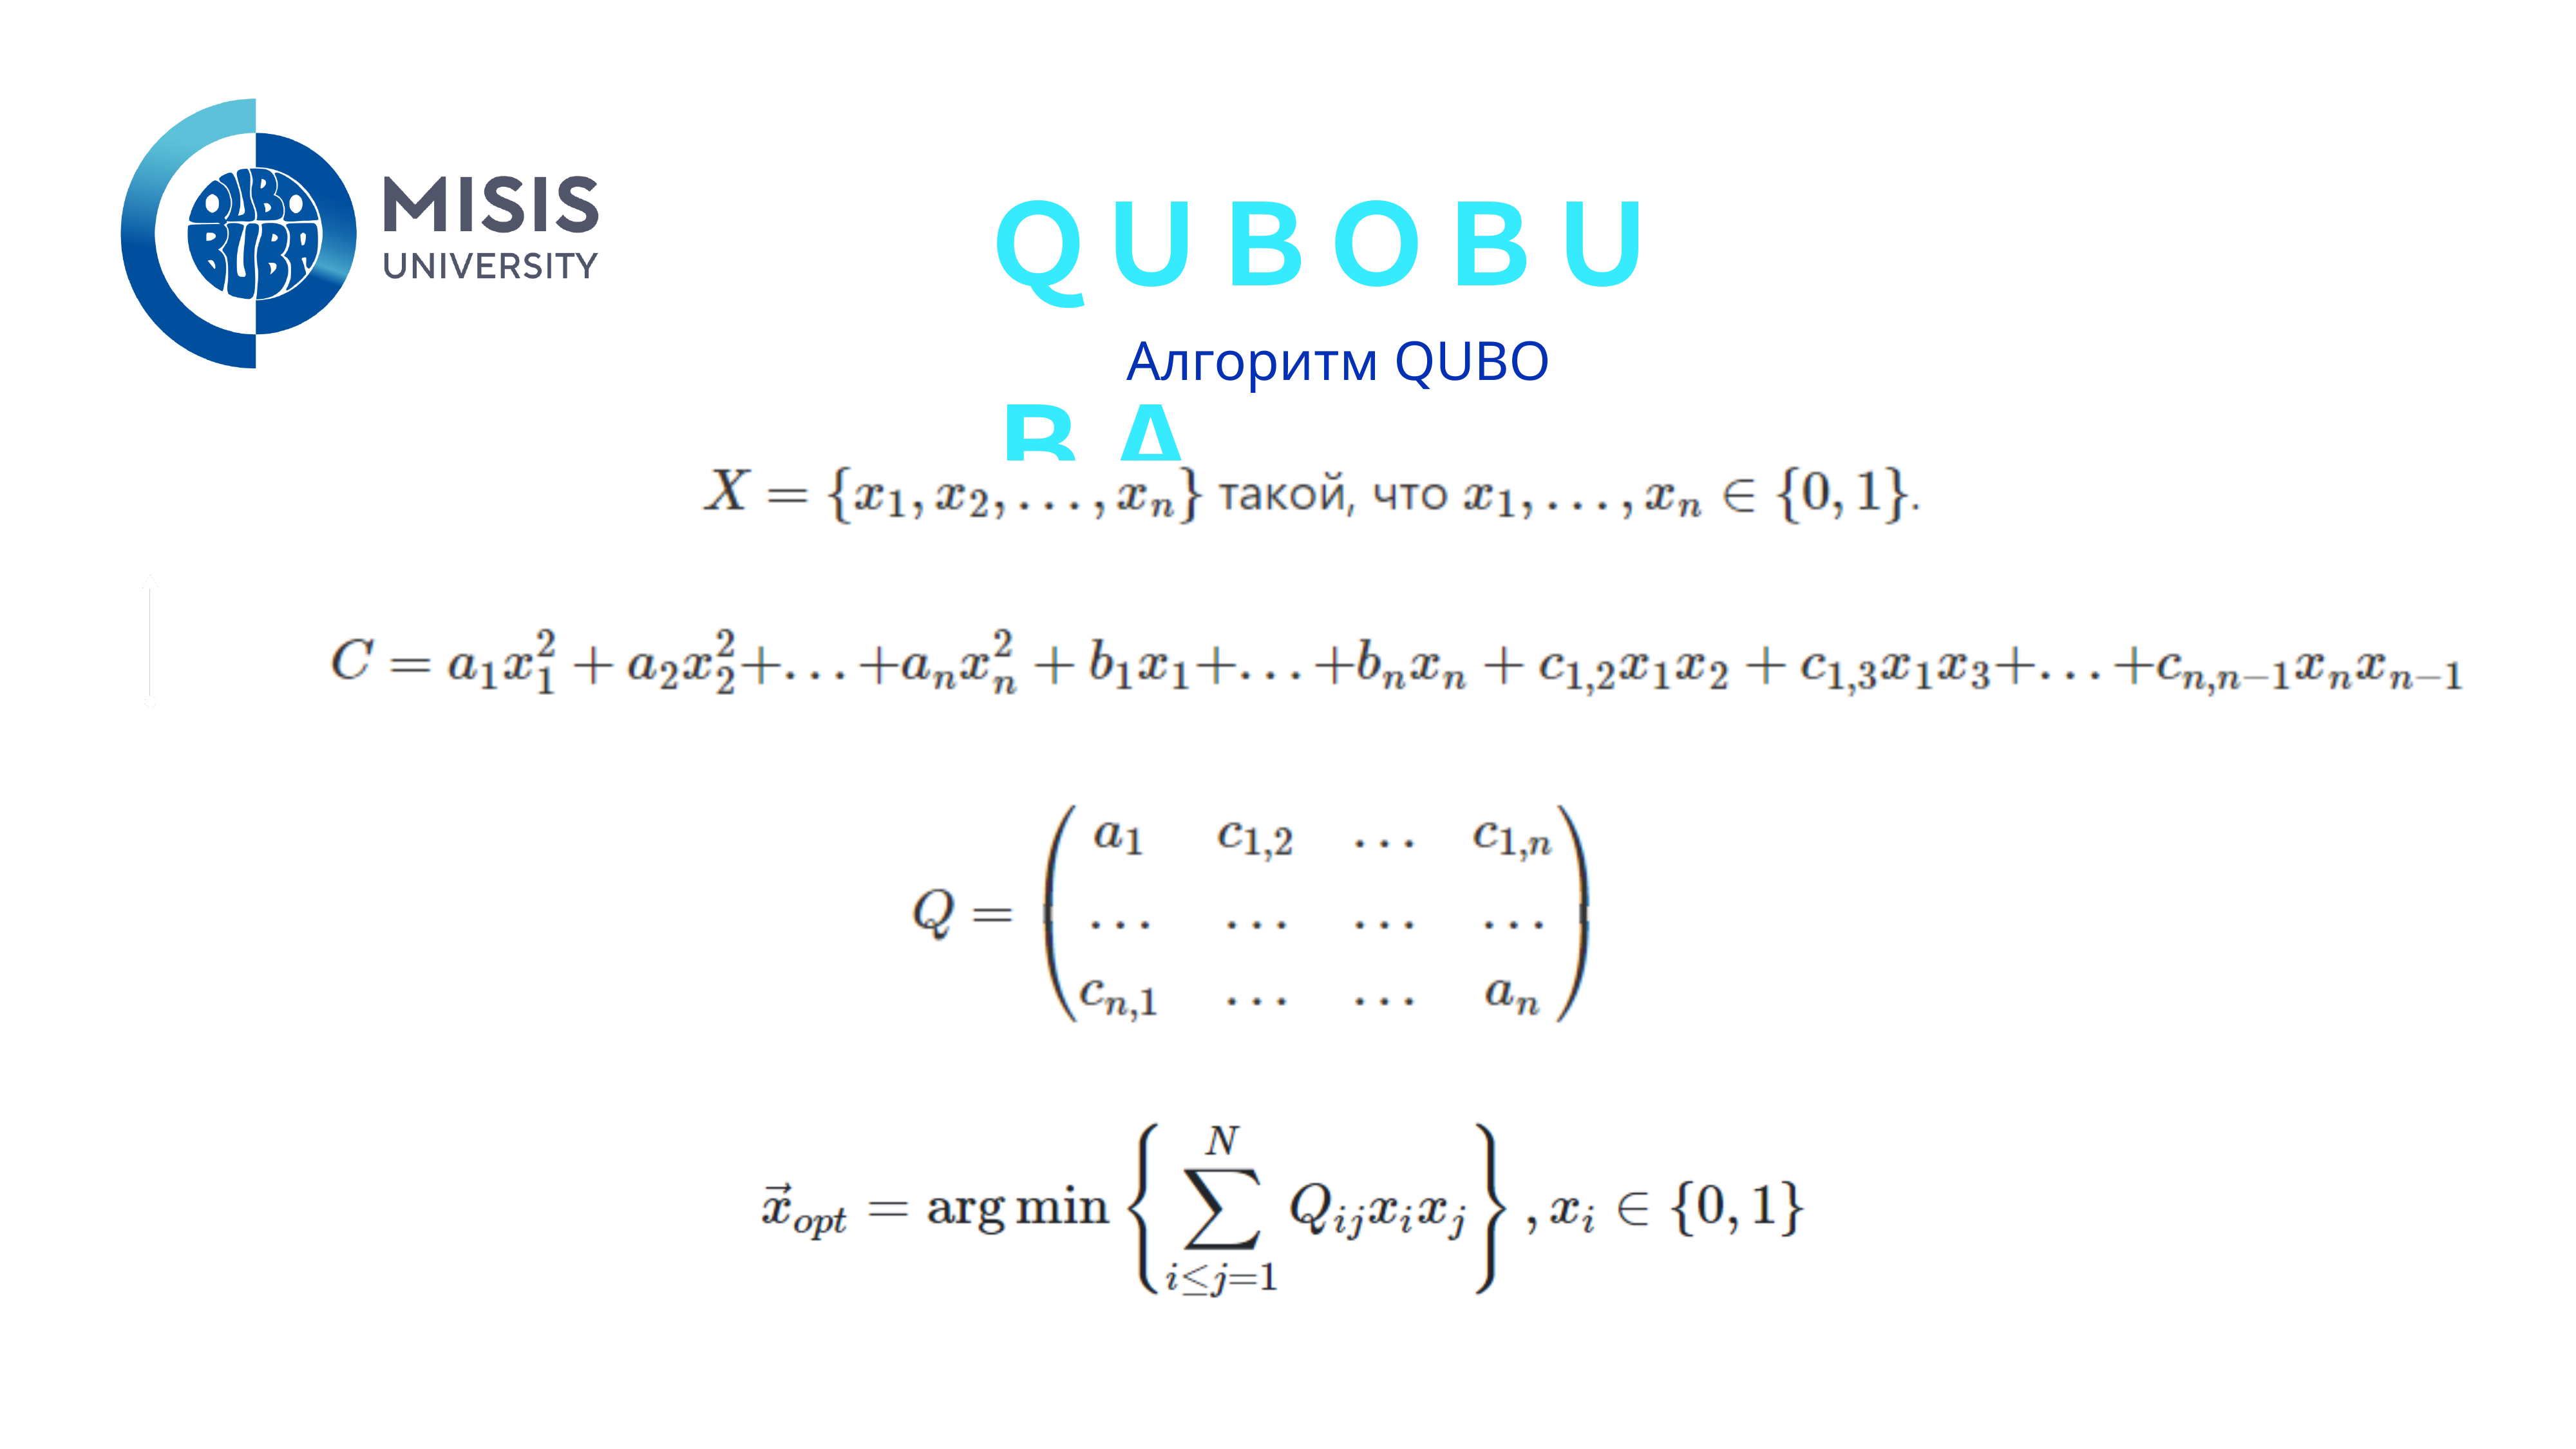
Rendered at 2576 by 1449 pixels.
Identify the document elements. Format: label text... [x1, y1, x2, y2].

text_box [120, 80, 647, 383]
picture [683, 762, 1889, 1363]
title ＱＵＢＯＢＵＢＡ [972, 100, 1744, 298]
picture [700, 460, 1933, 553]
picture [292, 592, 2488, 737]
picture [141, 573, 158, 707]
text_box Алгоритм QUBO [1117, 321, 1600, 396]
